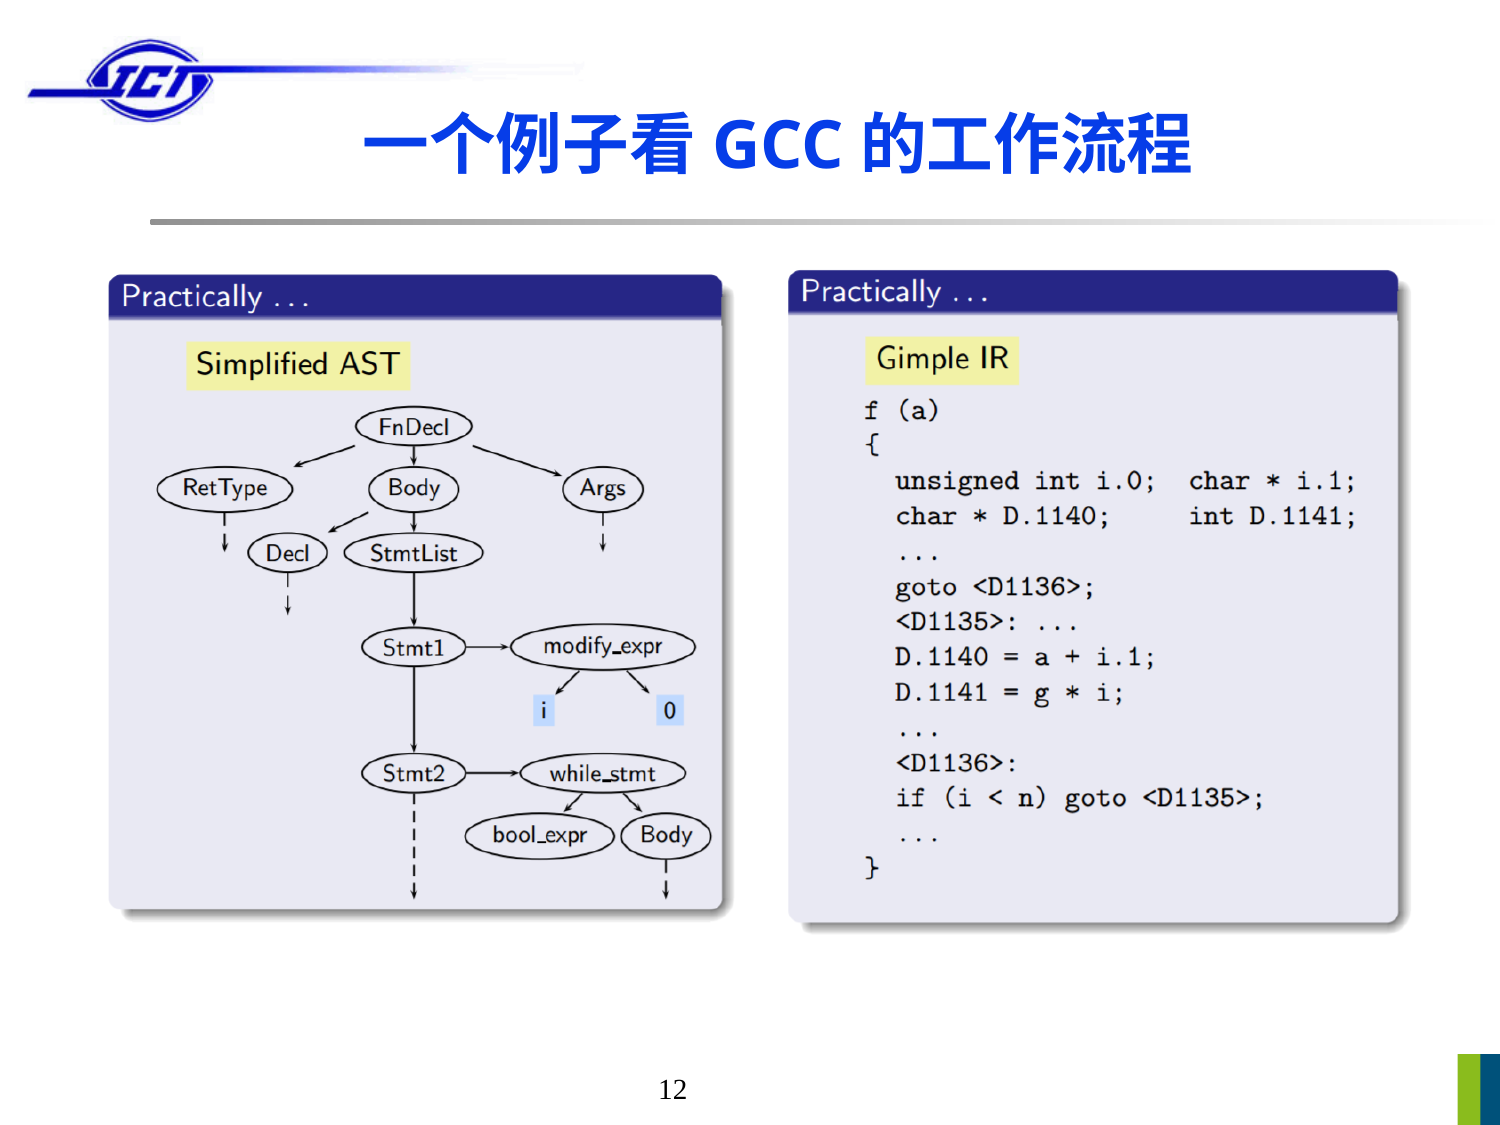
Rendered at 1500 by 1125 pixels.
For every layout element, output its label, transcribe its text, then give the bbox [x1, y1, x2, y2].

picture [24, 36, 600, 125]
picture [768, 244, 1412, 941]
picture [88, 255, 736, 929]
title 一个例子看GCC的工作流程 [159, 66, 1397, 217]
